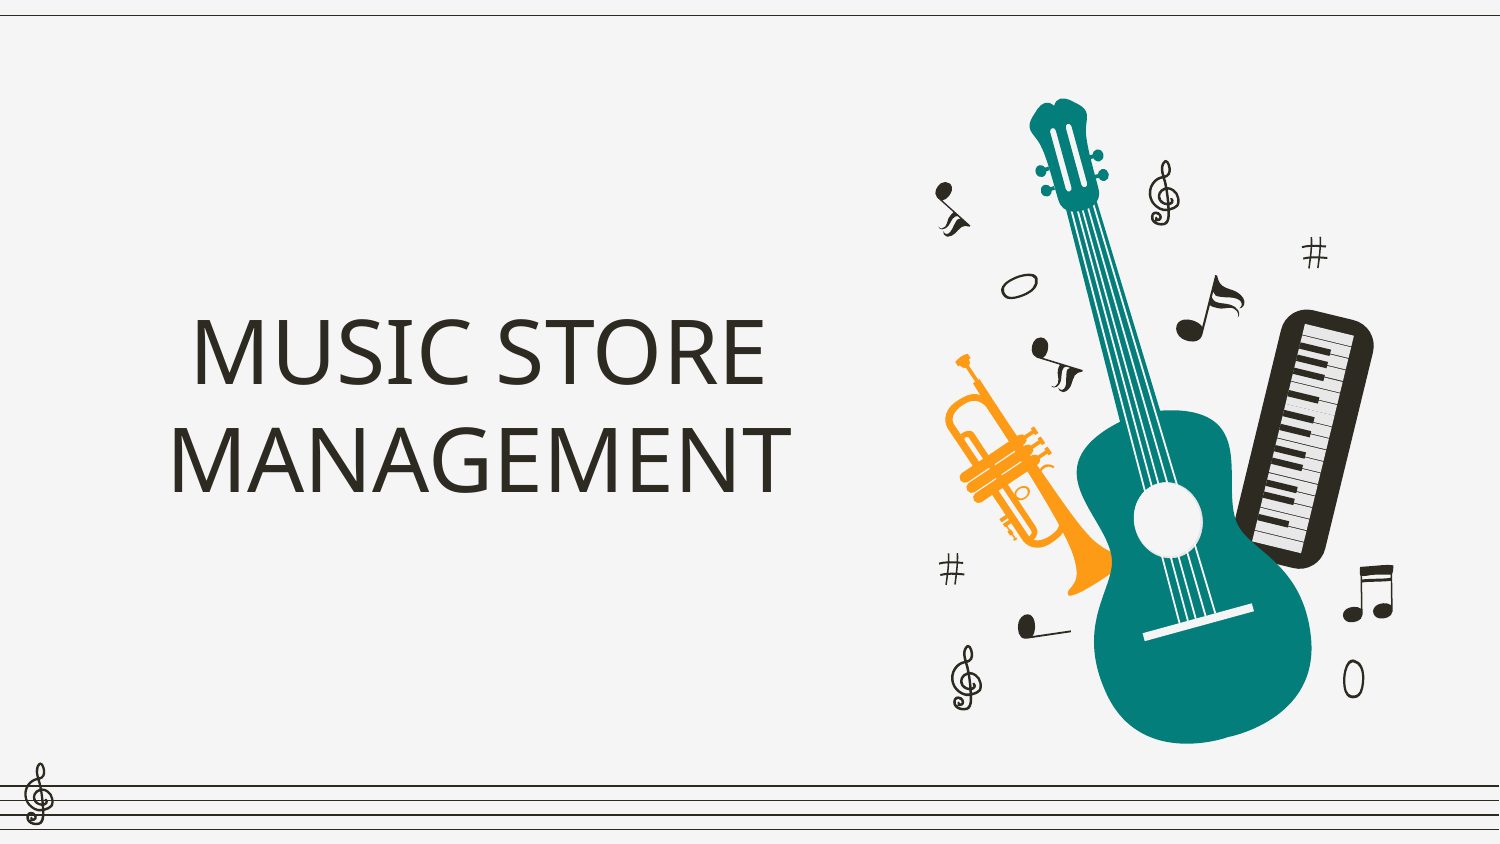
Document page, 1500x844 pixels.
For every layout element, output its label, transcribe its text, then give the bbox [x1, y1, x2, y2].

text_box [903, 68, 1394, 769]
title MUSIC STORE MANAGEMENT [50, 240, 898, 525]
